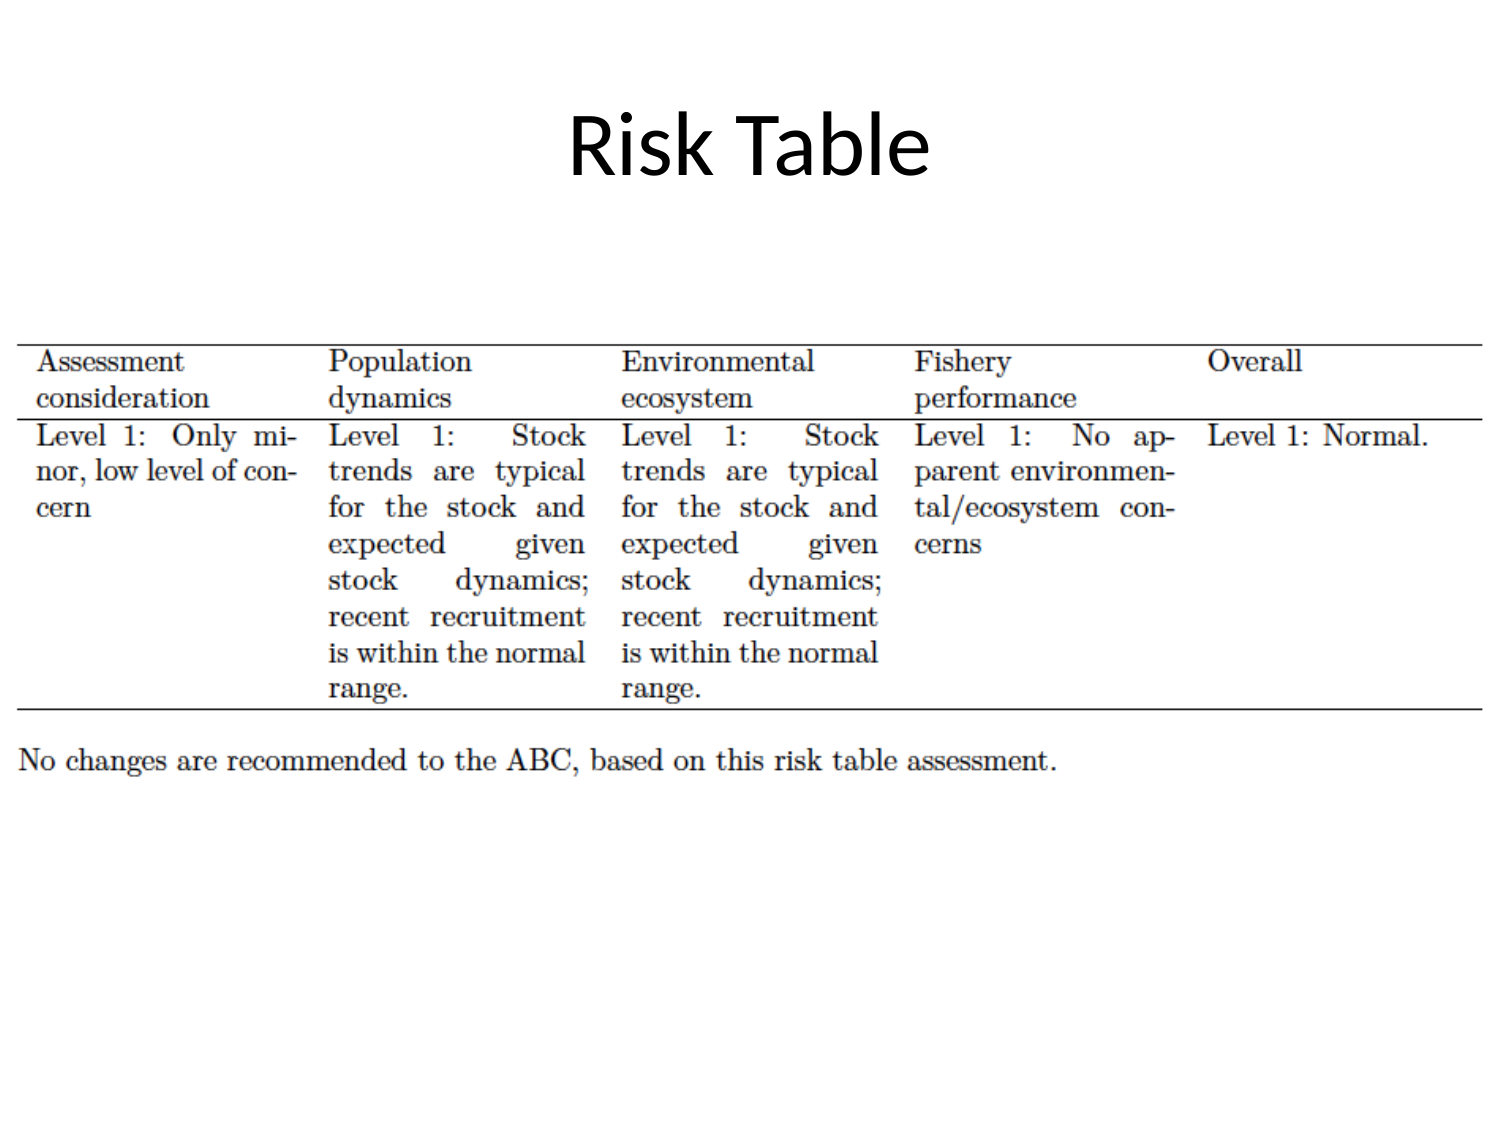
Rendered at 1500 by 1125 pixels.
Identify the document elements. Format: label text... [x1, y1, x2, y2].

title Risk Table [75, 45, 1425, 233]
picture [0, 335, 1500, 788]
